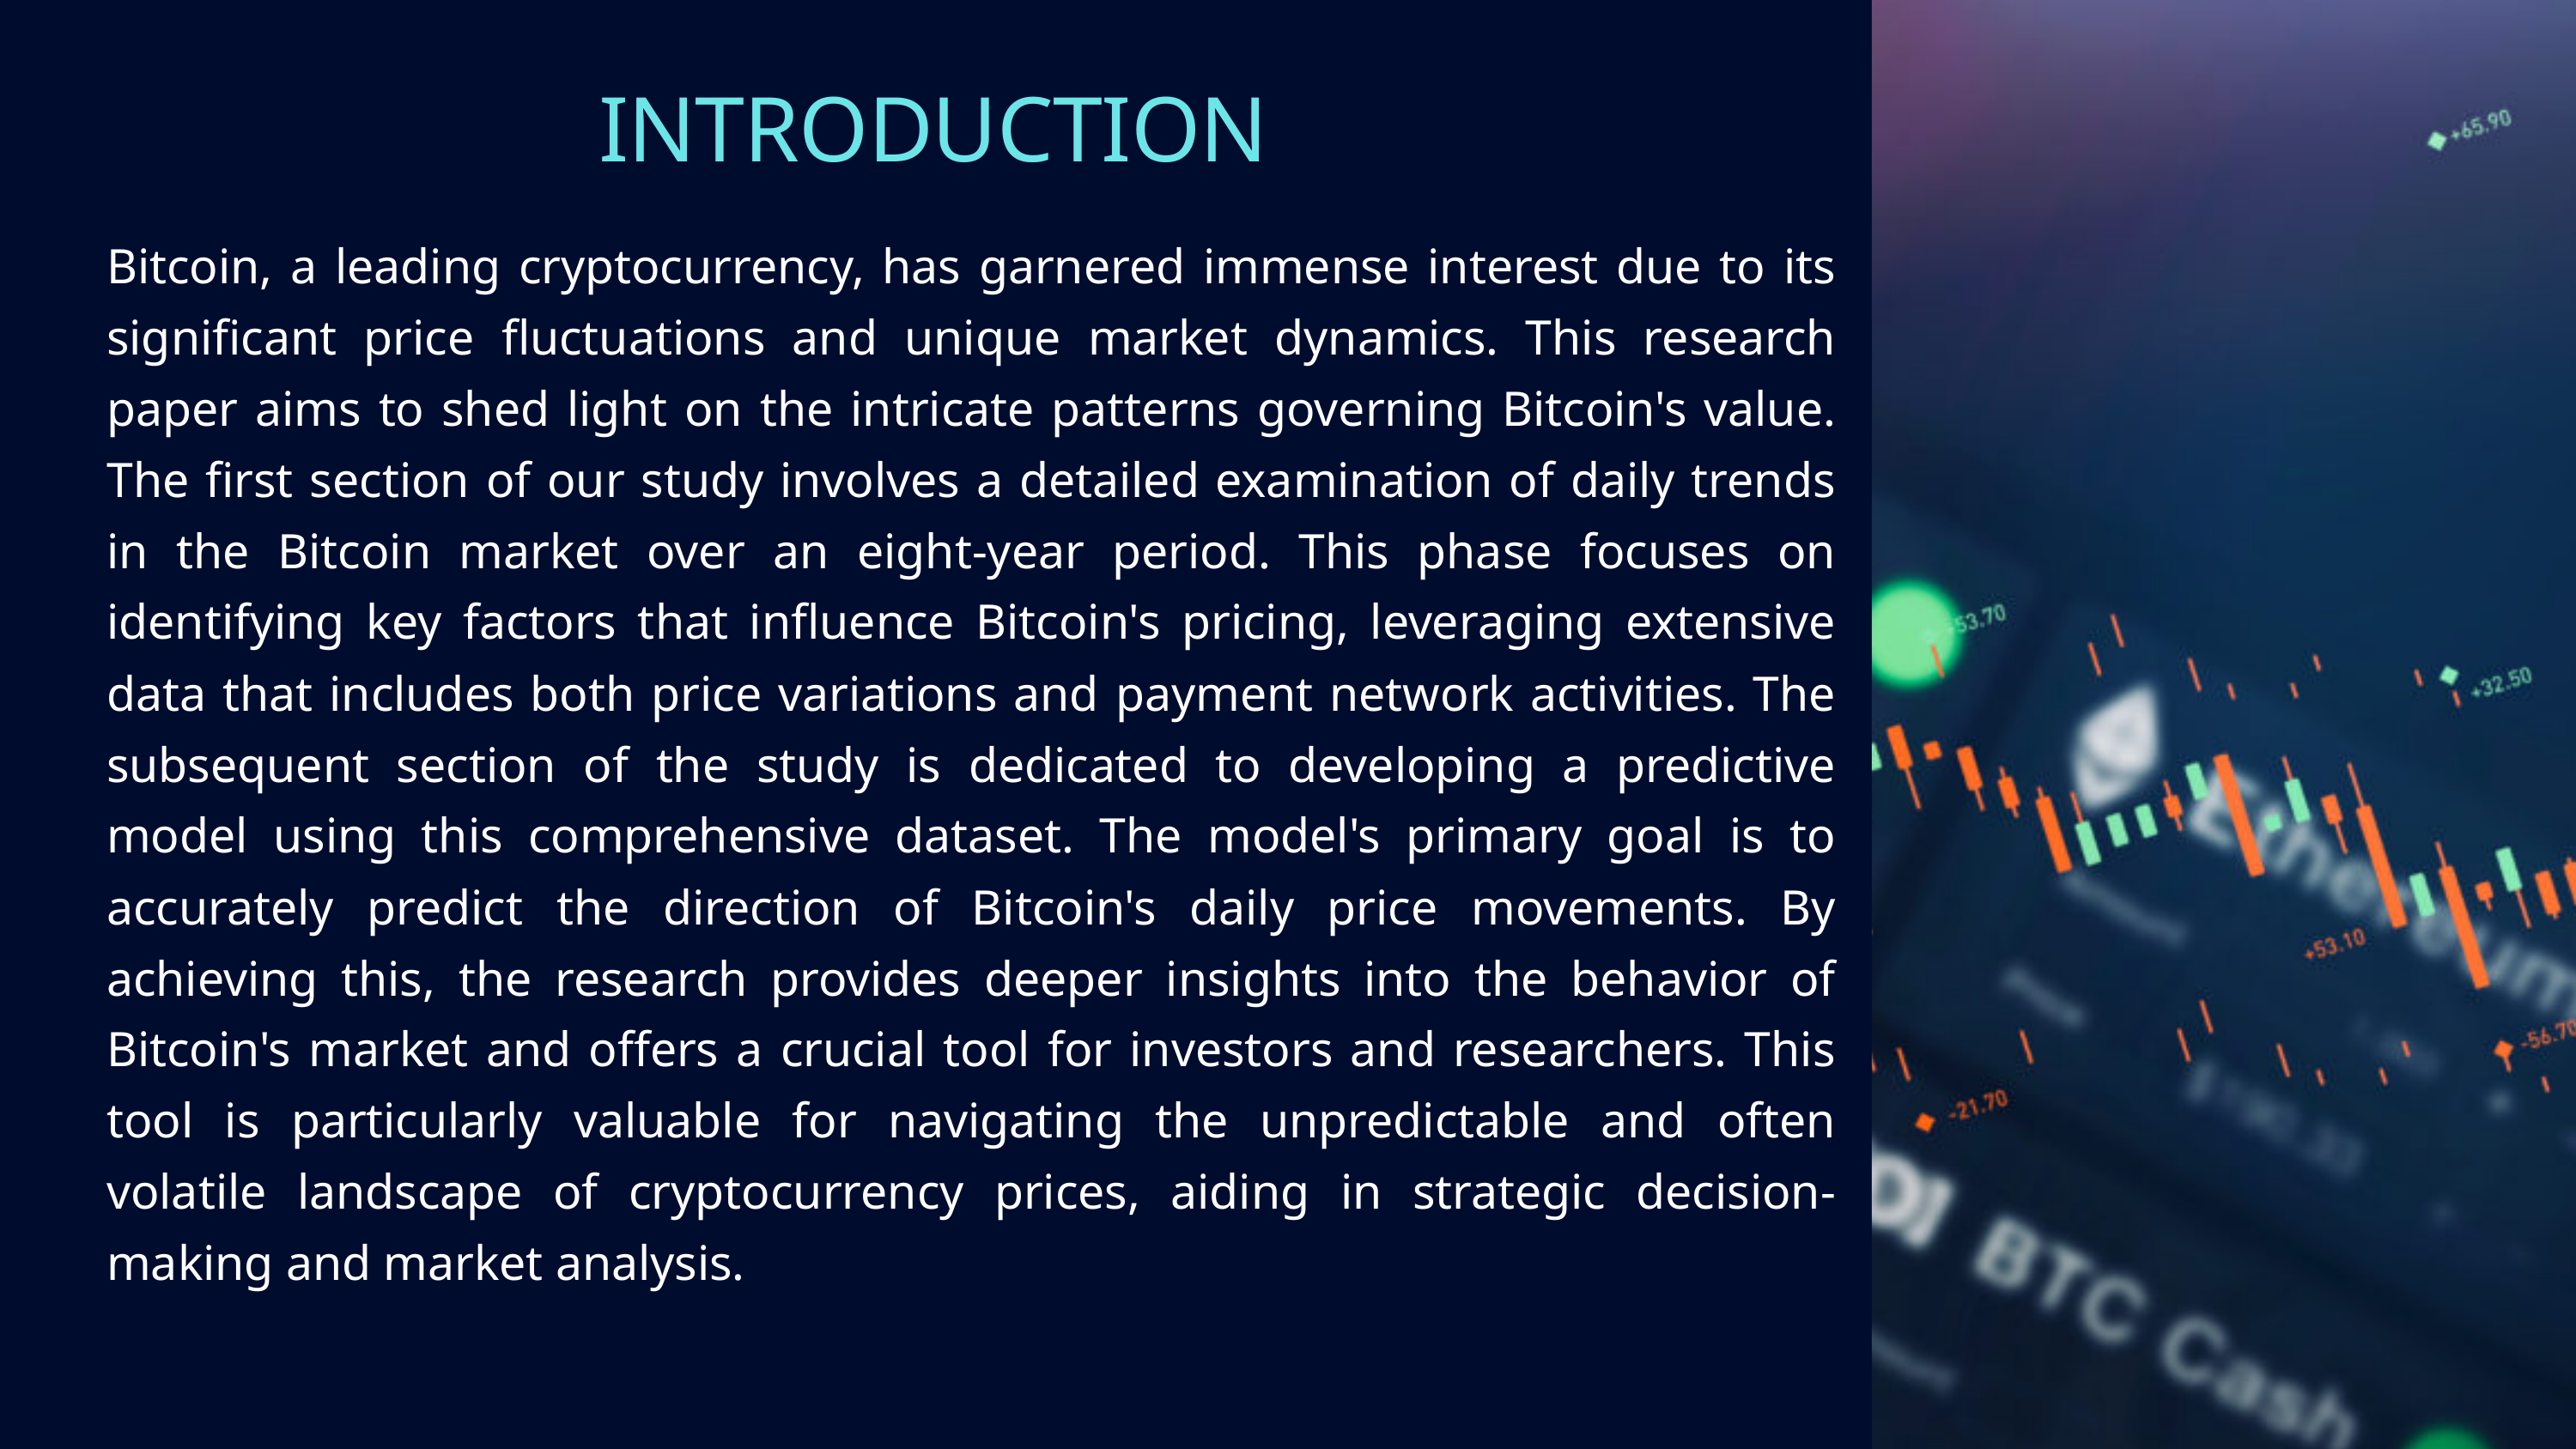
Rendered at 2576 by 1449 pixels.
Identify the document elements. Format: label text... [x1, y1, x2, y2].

text_box INTRODUCTION [598, 54, 1601, 180]
text_box Bitcoin, a leading cryptocurrency, has garnered immense interest due to its significant price fluctuations and unique market dynamics. This research paper aims to shed light on the intricate patterns governing Bitcoin's value. The first section of our study involves a detailed examination of daily trends in the Bitcoin market over an eight-year period. This phase focuses on identifying key factors that influence Bitcoin's pricing, leveraging extensive data that includes both price variations and payment network activities. The subsequent section of the study is dedicated to developing a predictive model using this comprehensive dataset. The model's primary goal is to accurately predict the direction of Bitcoin's daily price movements. By achieving this, the research provides deeper insights into the behavior of Bitcoin's market and offers a crucial tool for investors and researchers. This tool is particularly valuable for navigating the unpredictable and often volatile landscape of cryptocurrency prices, aiding in strategic decision-making and market analysis. [106, 221, 1838, 1290]
text_box [1871, 0, 2576, 1449]
